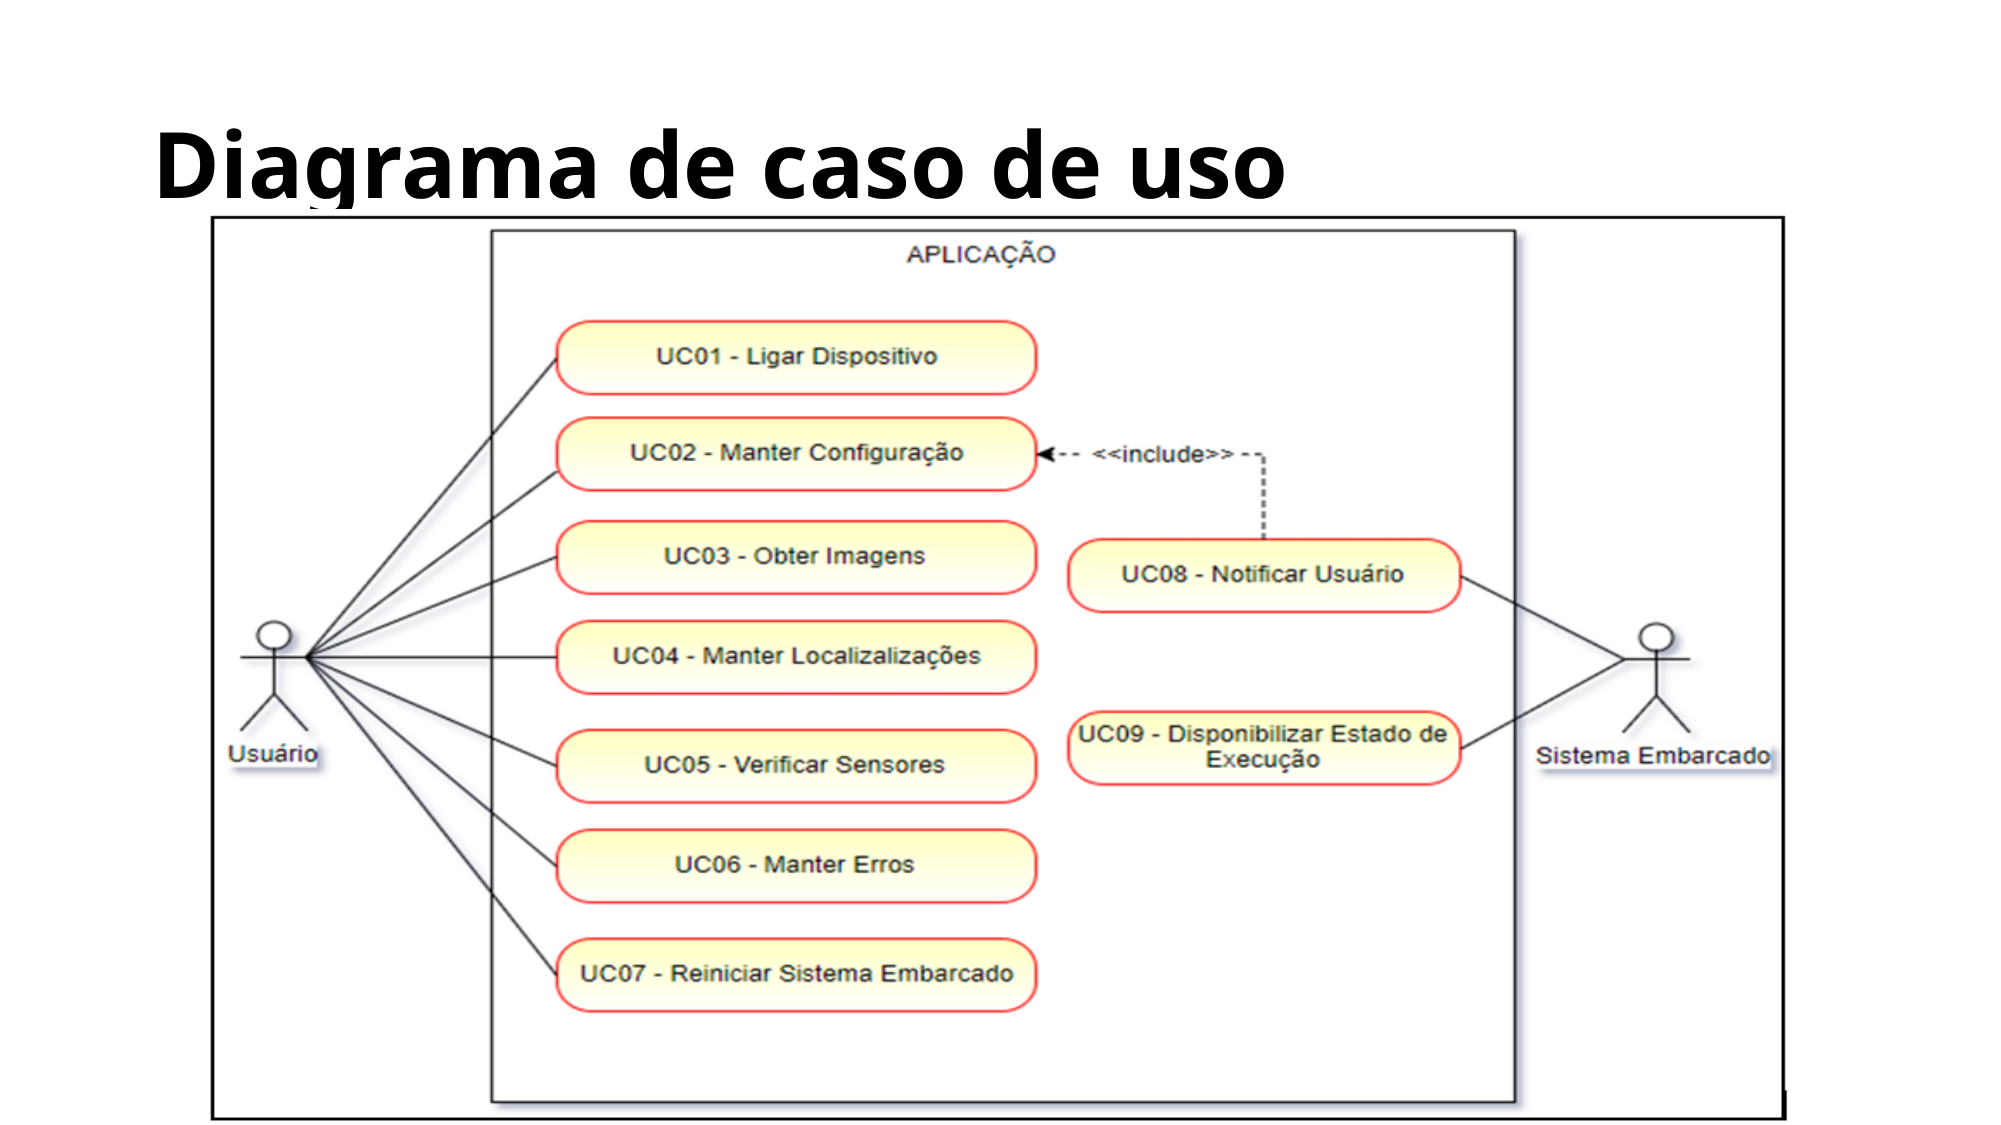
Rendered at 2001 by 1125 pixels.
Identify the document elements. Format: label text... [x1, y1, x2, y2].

title Diagrama de caso de uso [137, 59, 1863, 278]
picture [206, 209, 1794, 1125]
